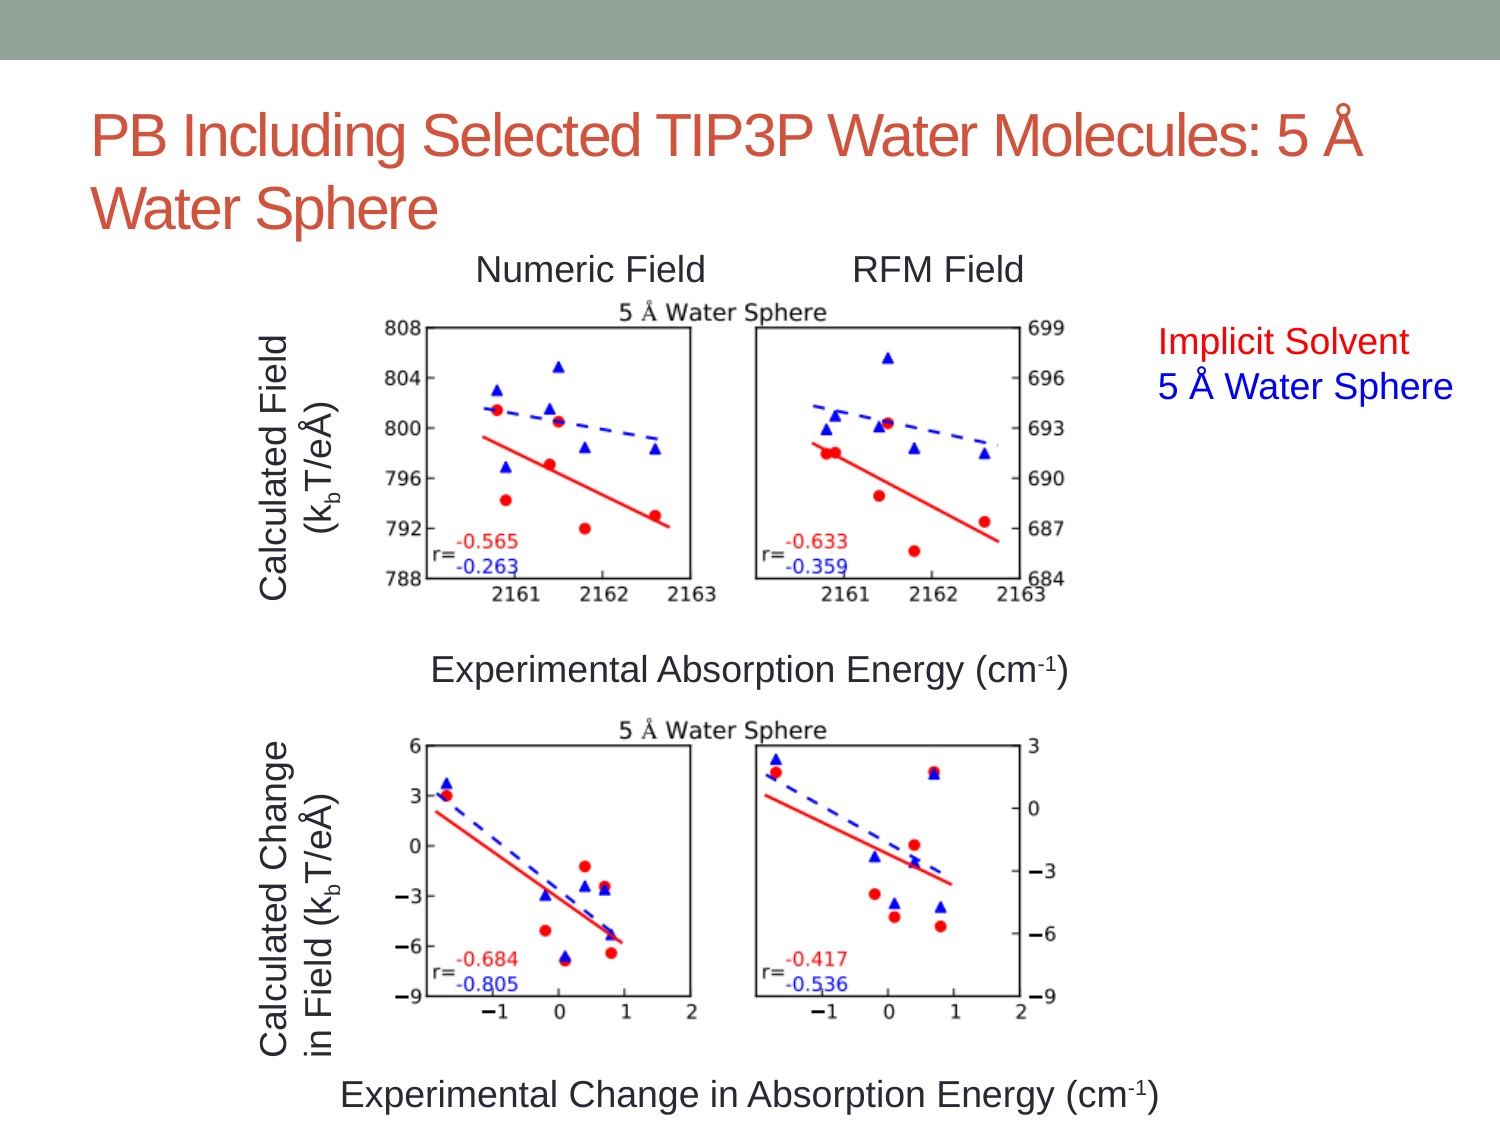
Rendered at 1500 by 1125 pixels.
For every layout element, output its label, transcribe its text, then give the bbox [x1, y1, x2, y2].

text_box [243, 237, 1182, 1124]
text_box Implicit Solvent 5 Å Water Sphere [1189, 310, 1470, 415]
title PB Including Selected TIP3P Water Molecules: 5 Å Water Sphere [75, 87, 1425, 250]
